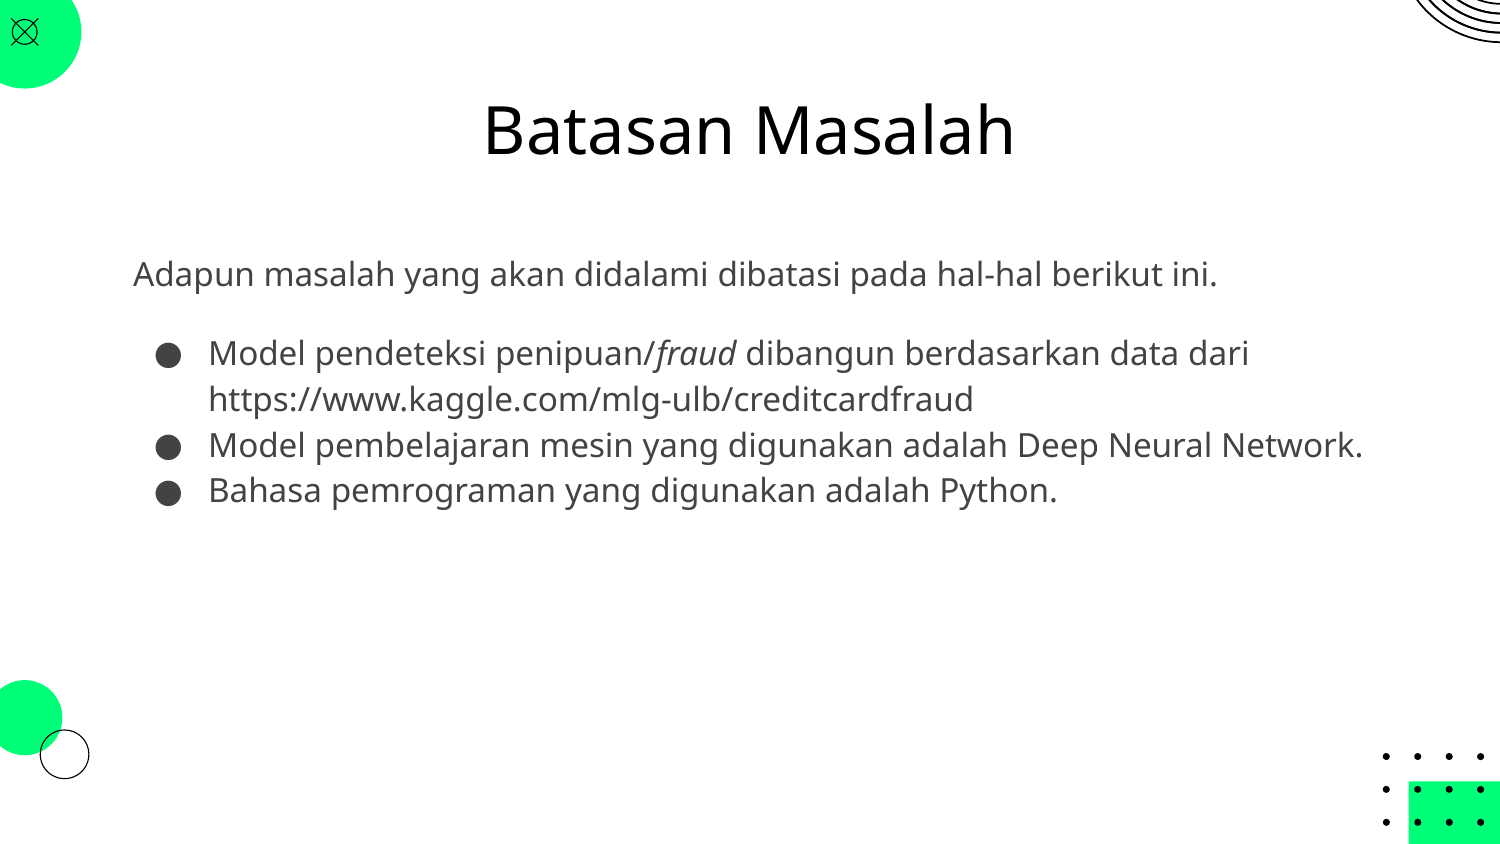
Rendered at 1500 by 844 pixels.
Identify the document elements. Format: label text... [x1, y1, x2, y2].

title Batasan Masalah [118, 72, 1382, 180]
list Adapun masalah yang akan didalami dibatasi pada hal-hal berikut ini. Model pendeteksi penipuan/fraud dibangun berdasarkan data dari https://www.kaggle.com/mlg-ulb/creditcardfraud Model pembelajaran mesin yang digunakan adalah Deep Neural Network. Bahasa pemrograman yang digunakan adalah Python. [118, 237, 1382, 756]
